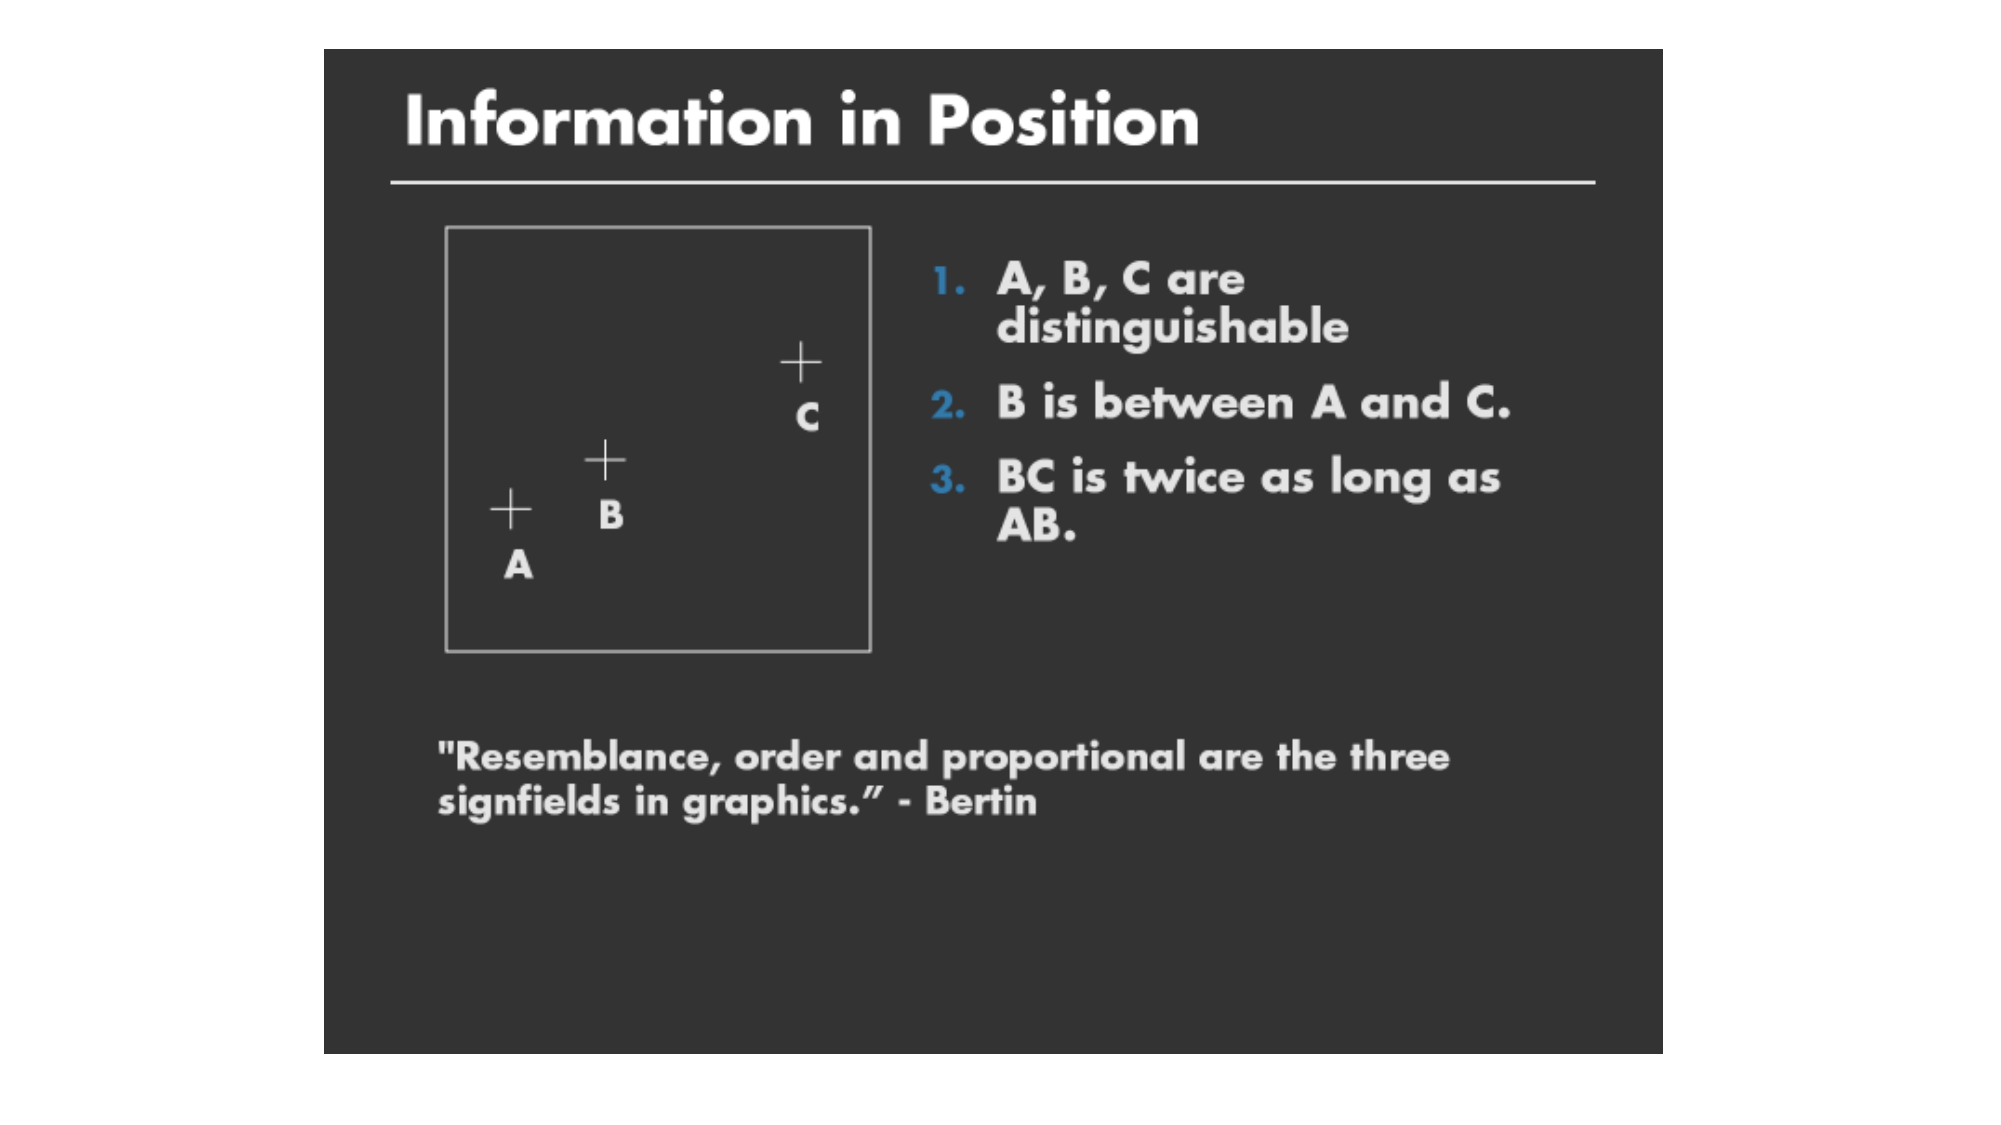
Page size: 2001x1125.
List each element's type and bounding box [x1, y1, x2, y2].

picture [324, 49, 1663, 1054]
